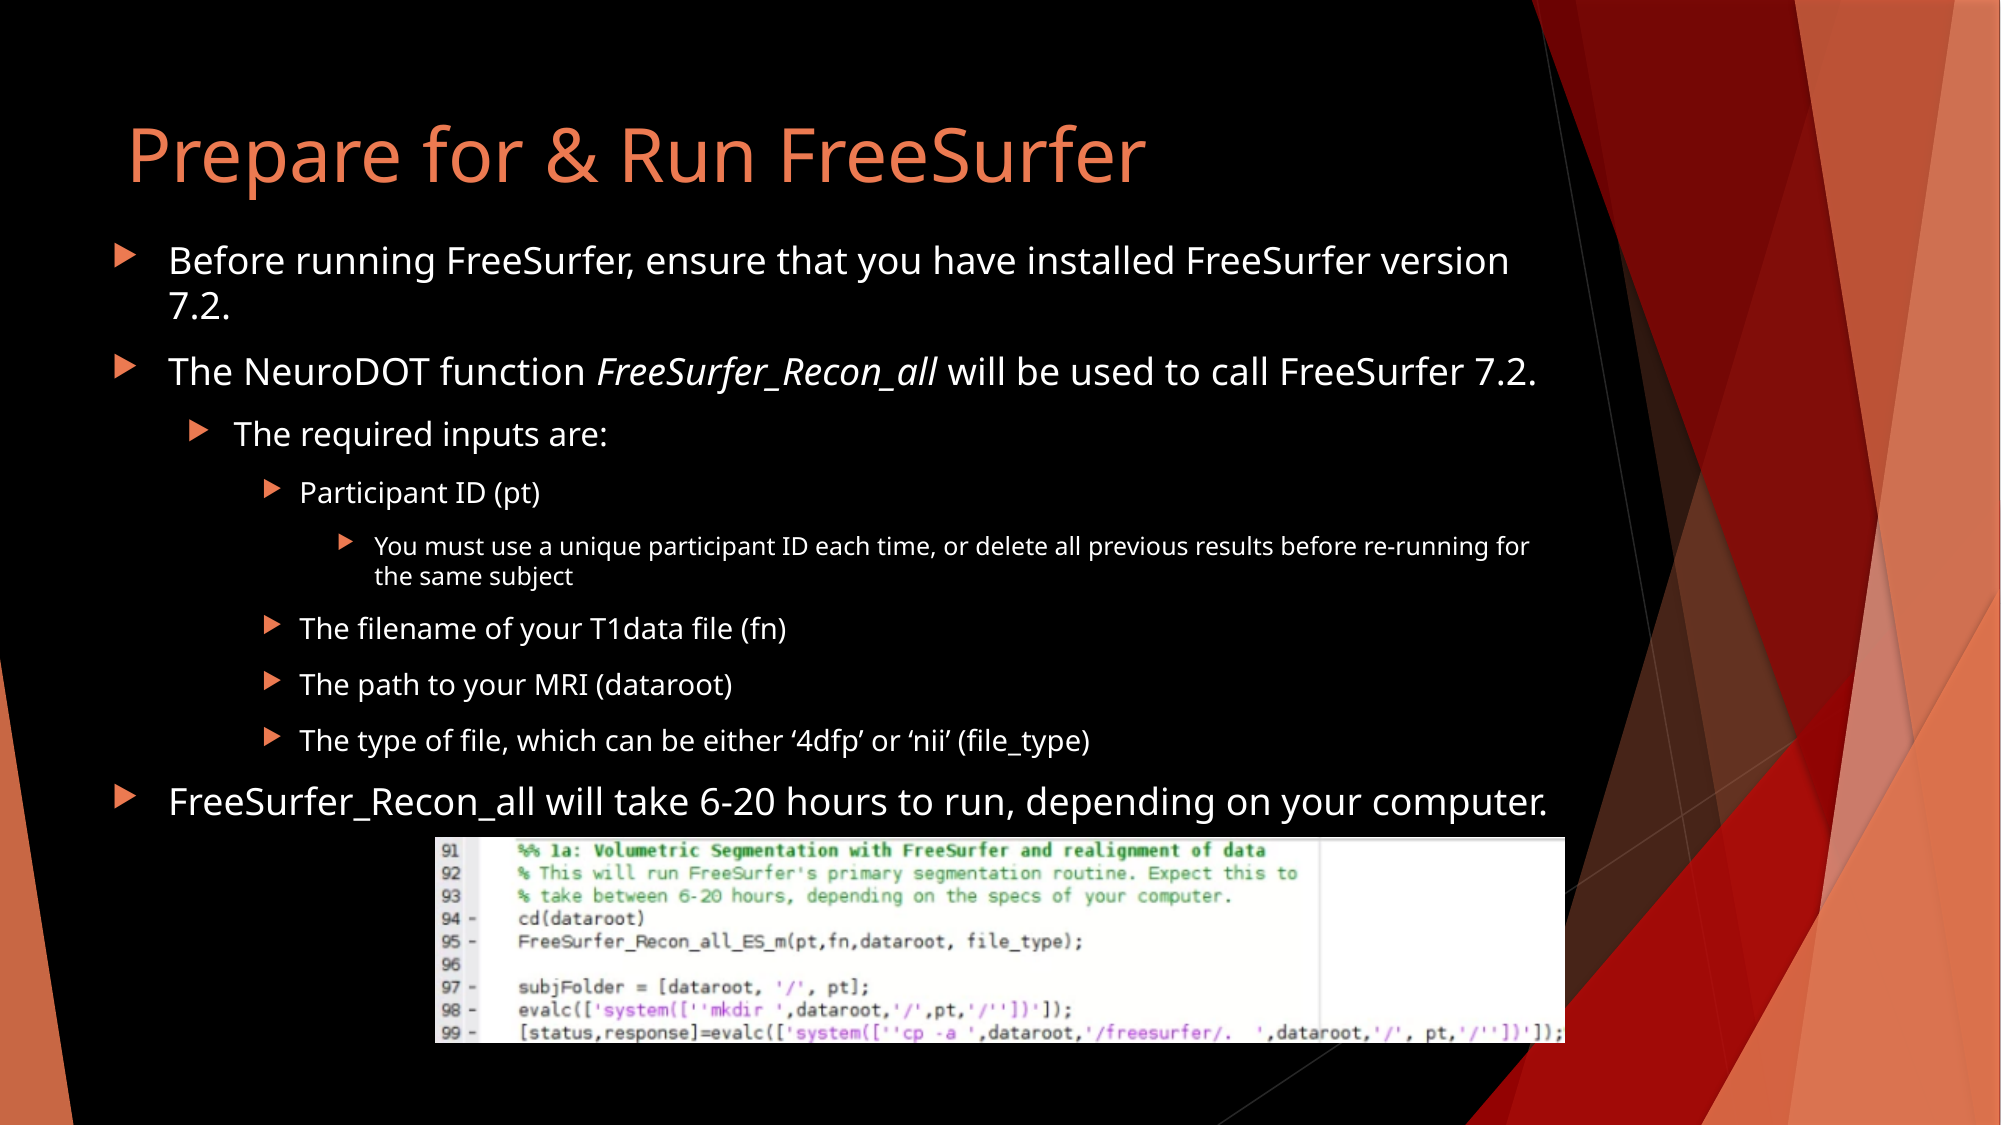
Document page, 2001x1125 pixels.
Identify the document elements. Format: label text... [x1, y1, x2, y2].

list Before running FreeSurfer, ensure that you have installed FreeSurfer version 7.2. The NeuroDOT function FreeSurfer_Recon_all will be used to call FreeSurfer 7.2. The required inputs are: Participant ID (pt) You must use a unique participant ID each time, or delete all previous results before re-running for the same subject The filename of your T1data file (fn) The path to your MRI (dataroot) The type of file, which can be either ‘4dfp’ or ‘nii’ (file_type) FreeSurfer_Recon_all will take 6-20 hours to run, depending on your computer. [96, 229, 1589, 866]
title Prepare for & Run FreeSurfer [111, 99, 1522, 229]
picture [435, 837, 1565, 1044]
